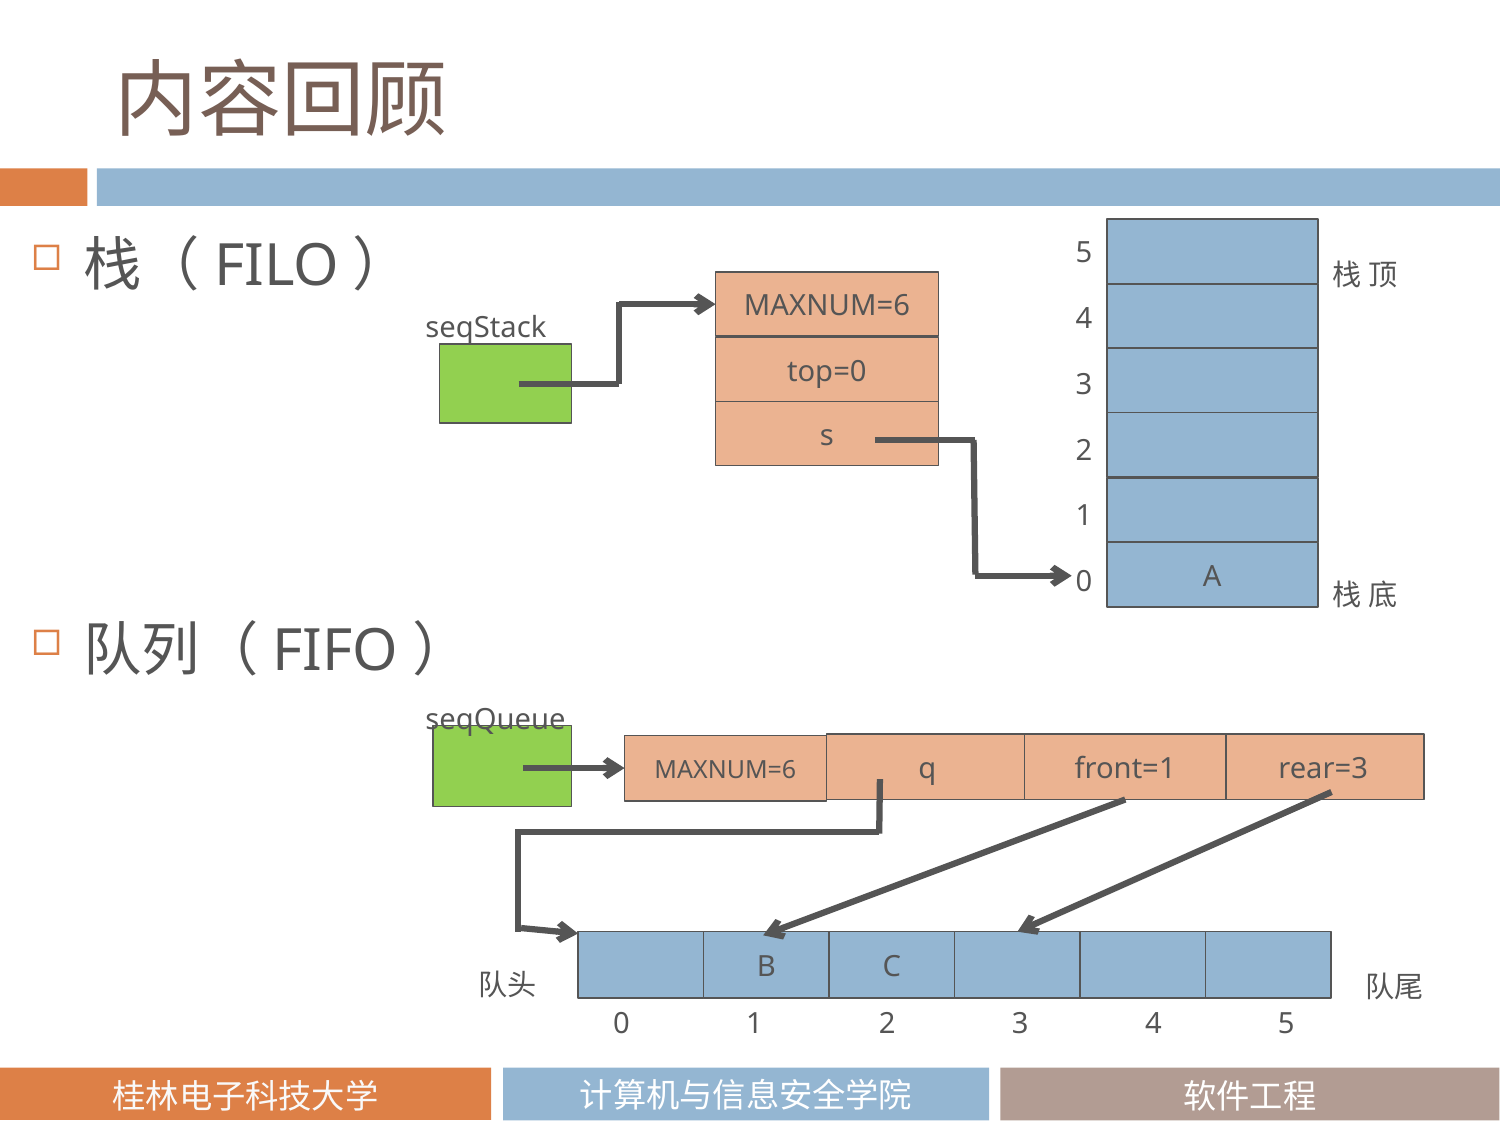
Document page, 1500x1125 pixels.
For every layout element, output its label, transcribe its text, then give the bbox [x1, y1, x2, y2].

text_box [410, 219, 1457, 607]
title 内容回顾 [99, 37, 1438, 155]
list 栈（FILO） 队列（FIFO） [16, 226, 1354, 1013]
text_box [410, 665, 1497, 1043]
